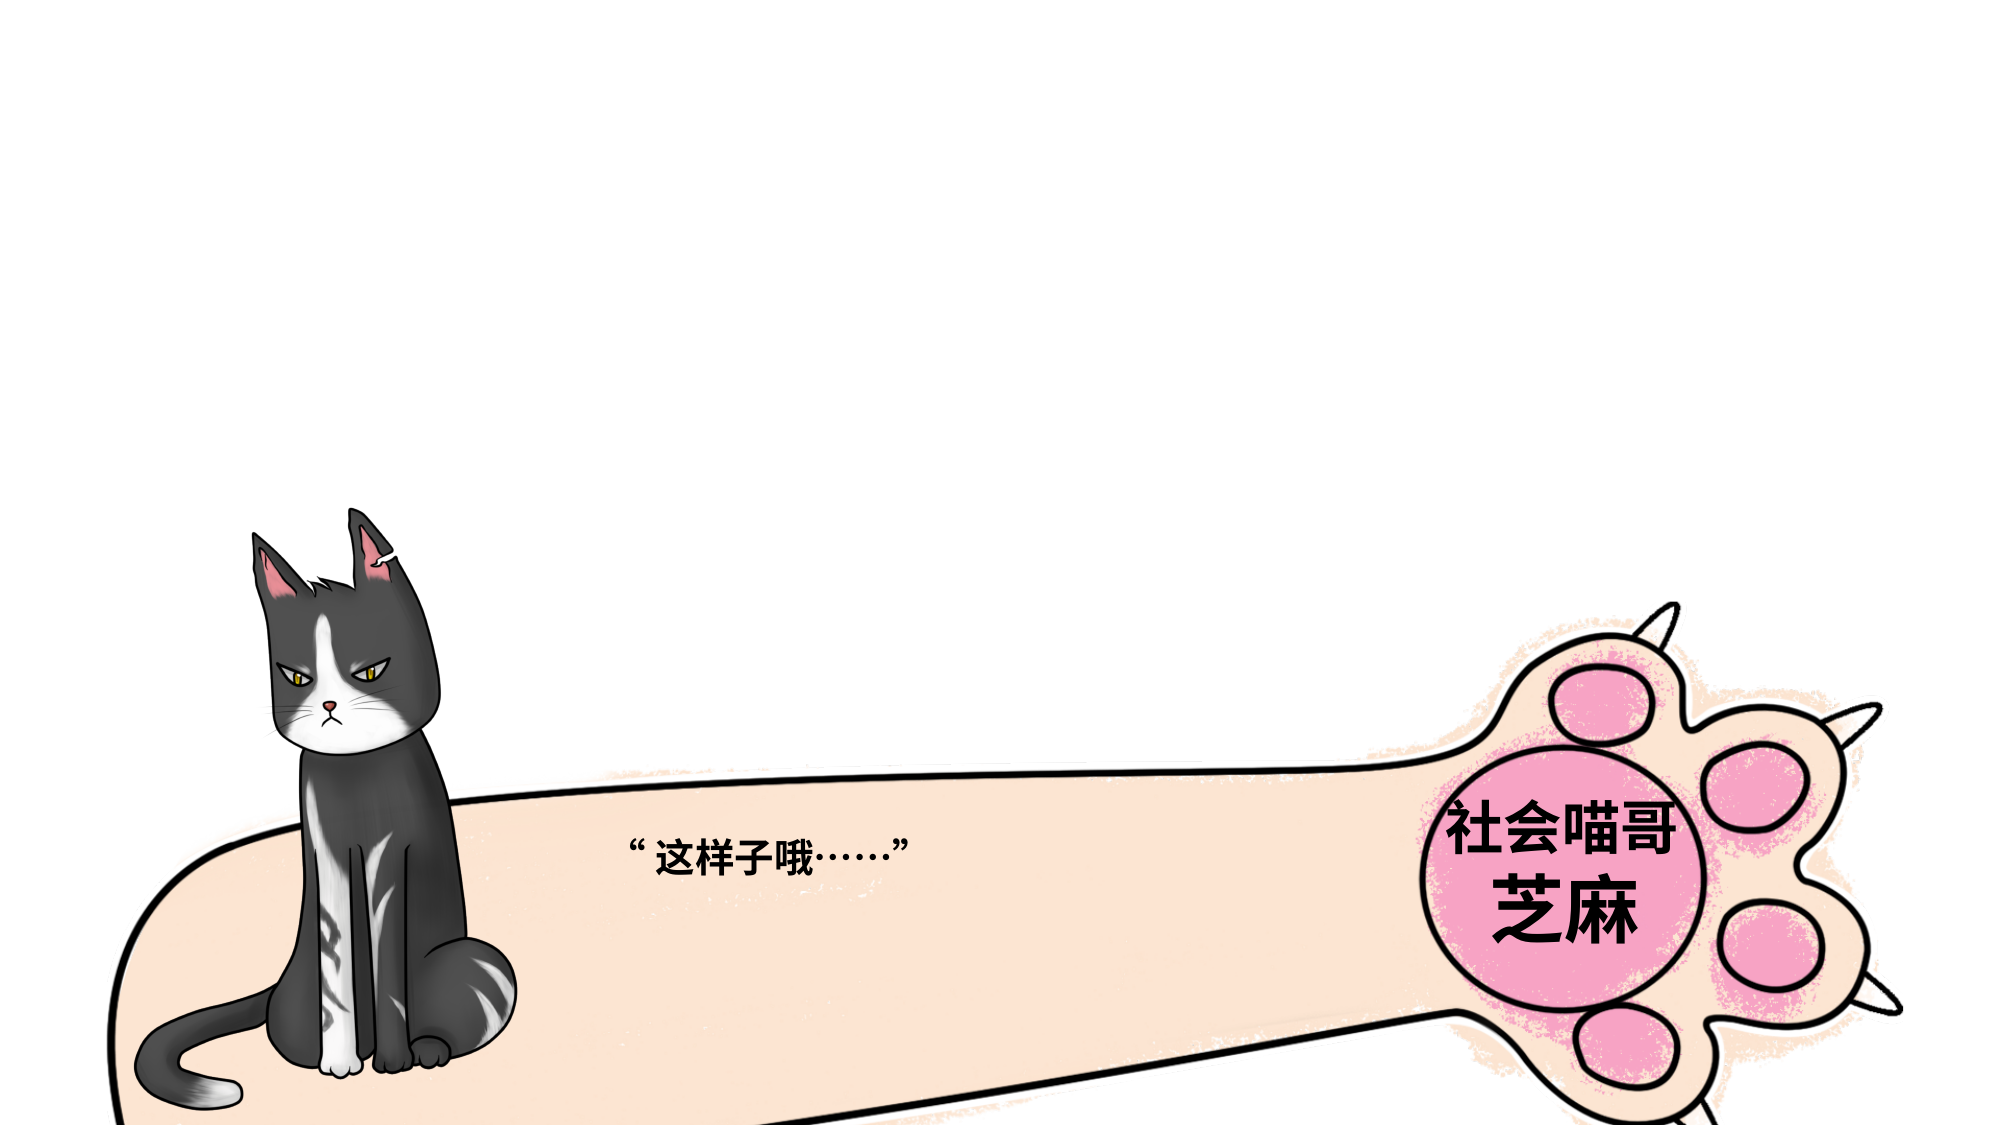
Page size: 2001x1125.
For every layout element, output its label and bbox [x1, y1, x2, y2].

text_box [0, 469, 2000, 1125]
